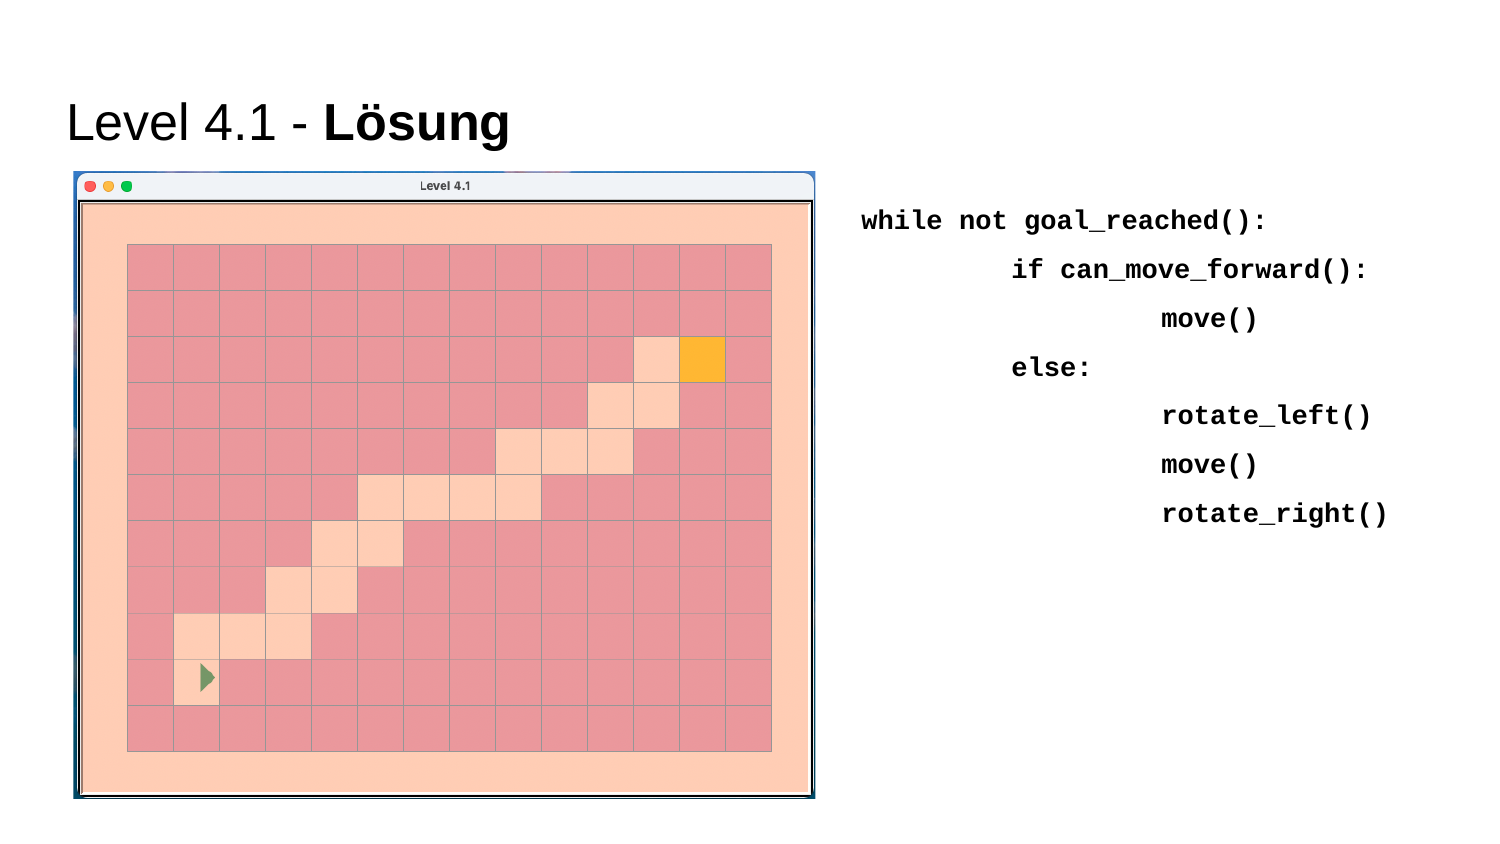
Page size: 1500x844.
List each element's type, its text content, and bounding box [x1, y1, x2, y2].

text_box while not goal_reached(): if can_move_forward(): move() else: rotate_left() move() rotate_right() [846, 171, 1500, 618]
picture [73, 171, 816, 799]
title Level 4.1 - Lösung [50, 72, 1450, 168]
